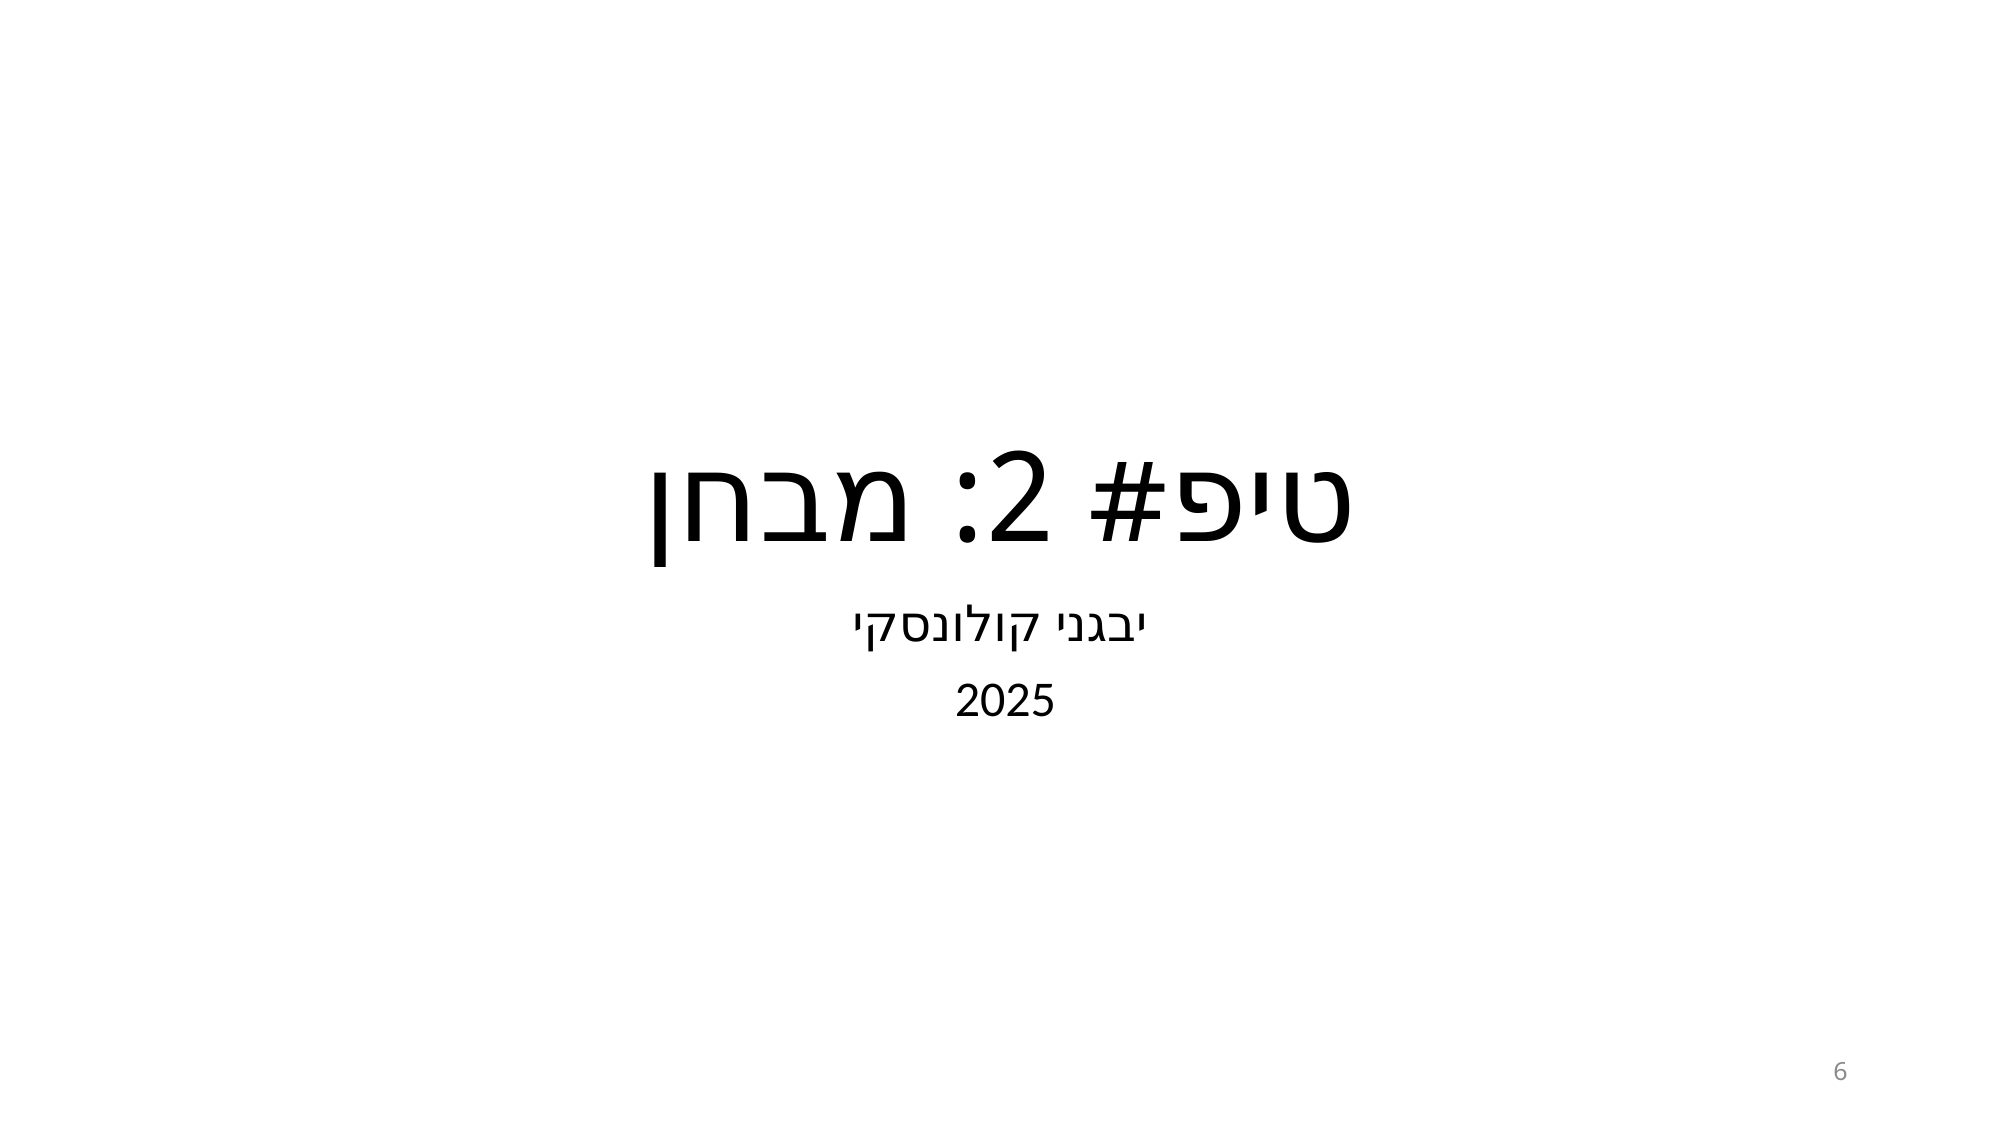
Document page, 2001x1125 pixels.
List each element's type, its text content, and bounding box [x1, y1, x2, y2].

subtitle יבגני קולונסקי 2025 [249, 590, 1750, 863]
slide_number 6 [1412, 1042, 1863, 1103]
